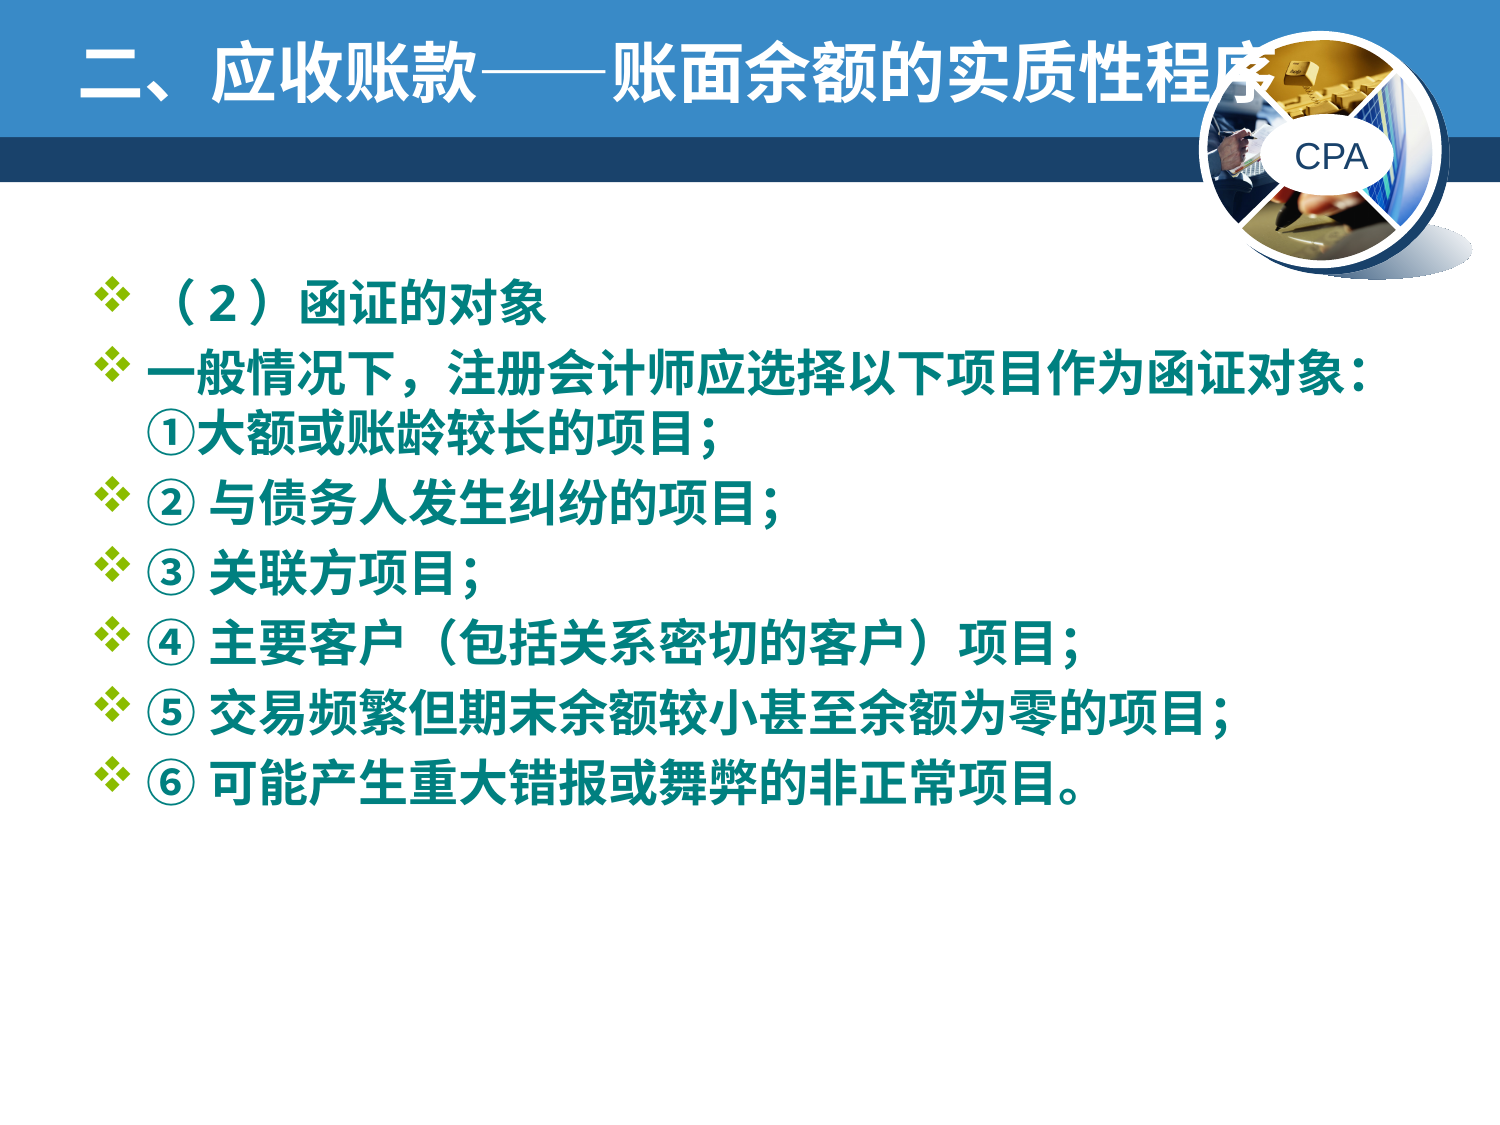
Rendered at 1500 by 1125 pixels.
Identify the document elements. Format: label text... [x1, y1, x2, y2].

title 二、应收账款——账面余额的实质性程序 [62, 24, 1338, 118]
picture [1267, 186, 1369, 203]
list （2）函证的对象 一般情况下，注册会计师应选择以下项目作为函证对象：①大额或账龄较长的项目； ②与债务人发生纠纷的项目； ③关联方项目； ④主要客户（包括关系密切的客户）项目； ⑤交易频繁但期末余额较小甚至余额为零的项目； ⑥可能产生重大错报或舞弊的非正常项目。 [75, 203, 1425, 1065]
picture [1207, 118, 1287, 203]
picture [1338, 41, 1394, 116]
picture [1354, 73, 1433, 203]
